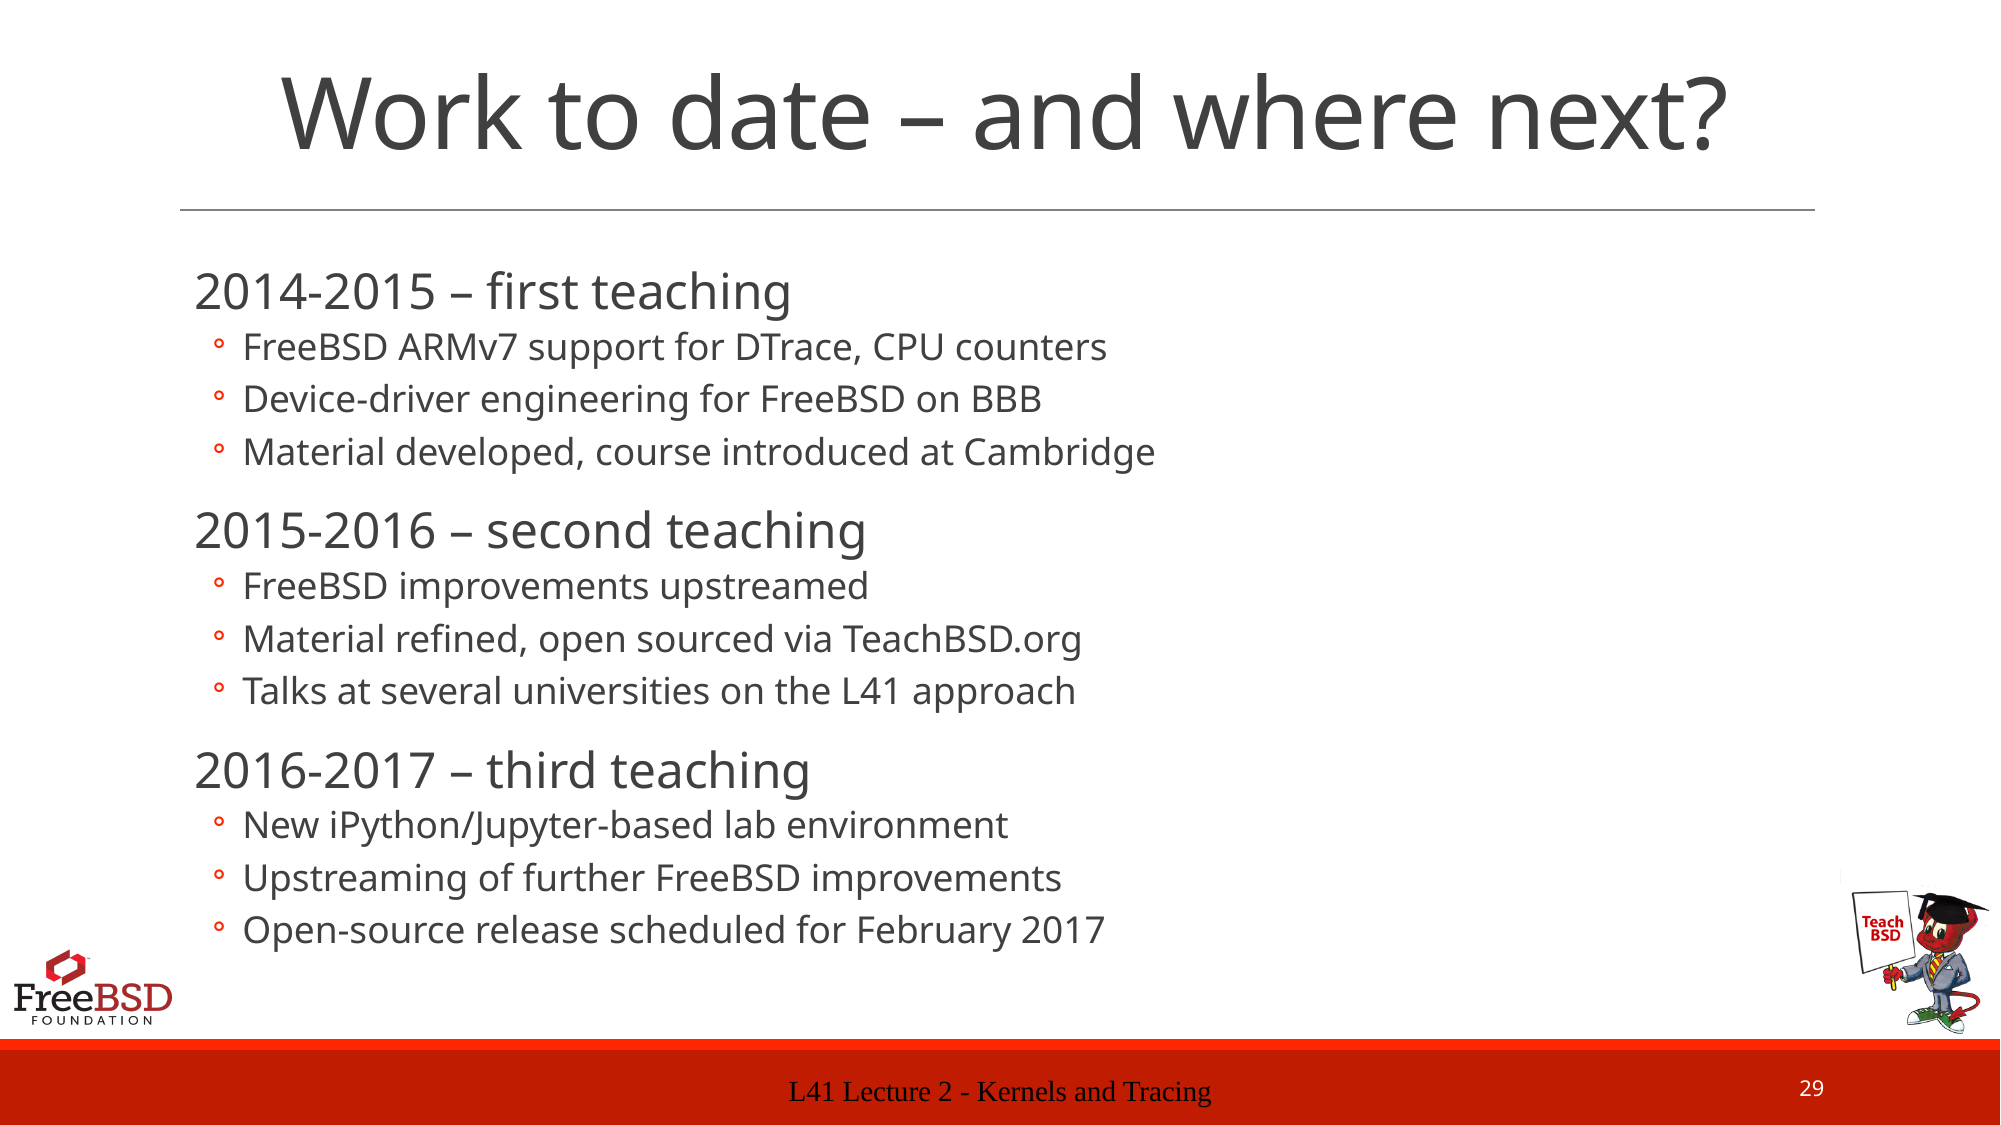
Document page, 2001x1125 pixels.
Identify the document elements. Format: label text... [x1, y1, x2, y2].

footer L41 Lecture 2 - Kernels and Tracing [604, 1059, 1396, 1120]
title Work to date – and where next? [180, 47, 1830, 191]
picture [1839, 870, 1993, 1055]
slide_number 29 [1624, 1059, 1840, 1120]
list 2014-2015 – first teaching FreeBSD ARMv7 support for DTrace, CPU counters Device-driver engineering for FreeBSD on BBB Material developed, course introduced at Cambridge 2015-2016 – second teaching FreeBSD improvements upstreamed Material refined, open sourced via TeachBSD.org Talks at several universities on the L41 approach 2016-2017 – third teaching New iPython/Jupyter-based lab environment Upstreaming of further FreeBSD improvements Open-source release scheduled for February 2017 [180, 259, 1830, 963]
